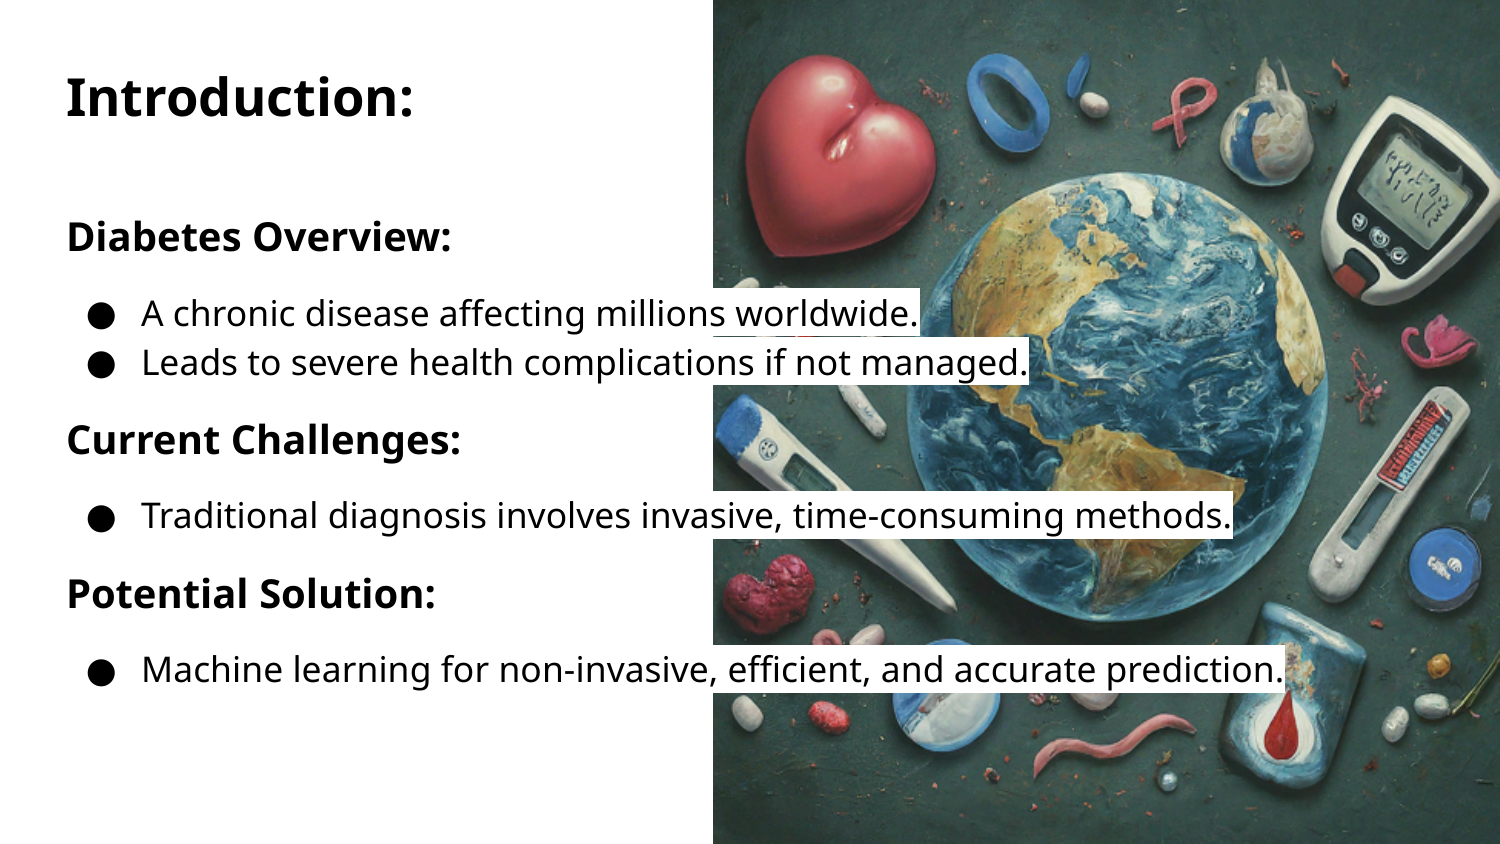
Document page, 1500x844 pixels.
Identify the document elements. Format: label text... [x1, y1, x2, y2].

title Introduction: [51, 48, 461, 143]
list Diabetes Overview: A chronic disease affecting millions worldwide. Leads to severe health complications if not managed. Current Challenges: Traditional diagnosis involves invasive, time-consuming methods. Potential Solution: Machine learning for non-invasive, efficient, and accurate prediction. [51, 189, 708, 827]
picture [713, 0, 1500, 844]
